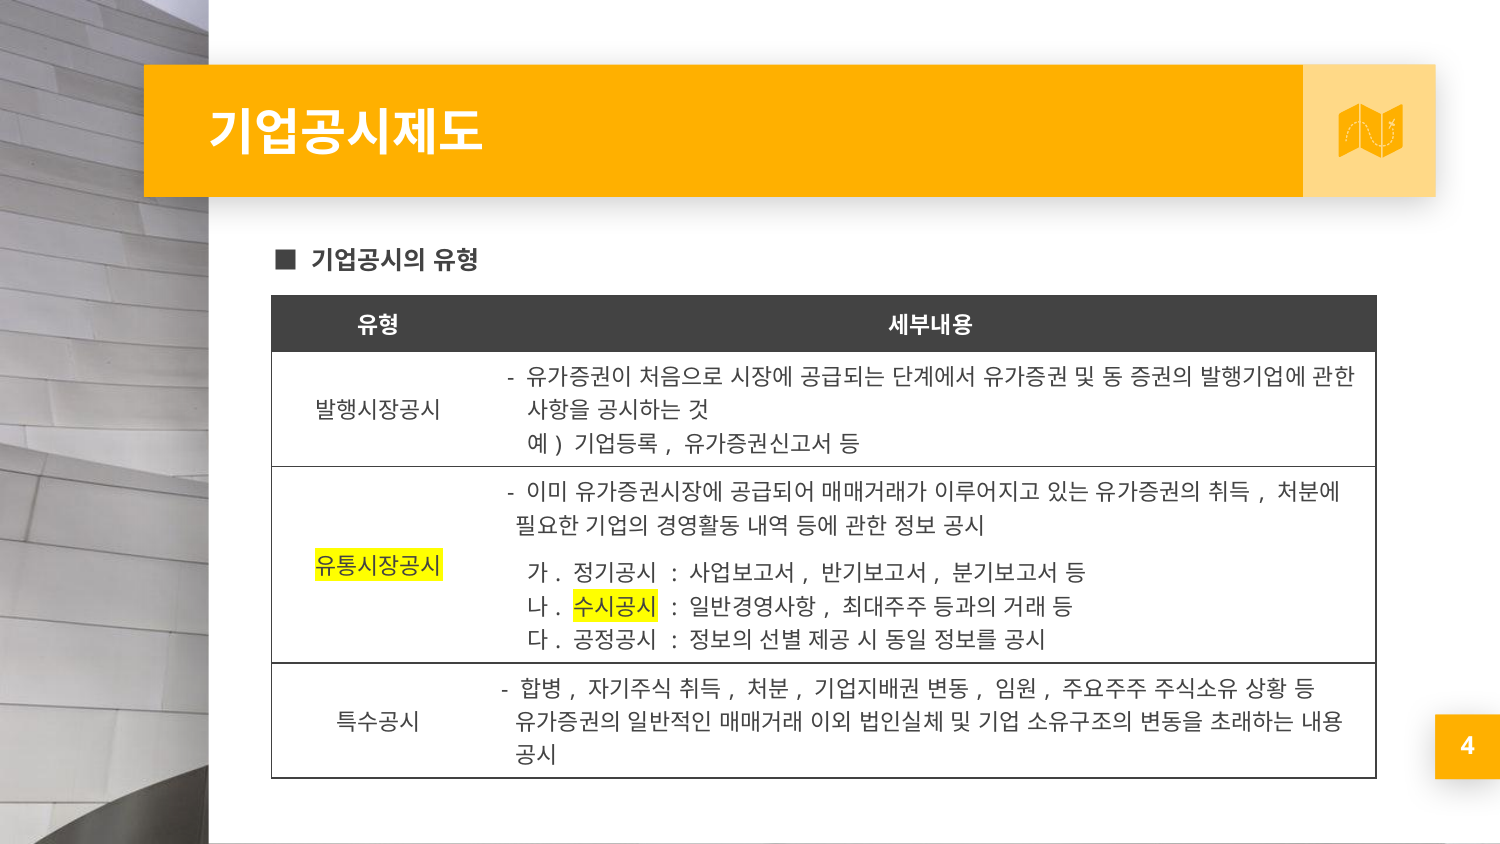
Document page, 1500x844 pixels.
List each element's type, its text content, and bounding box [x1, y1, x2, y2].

table_cell - 이미 유가증권시장에 공급되어 매매거래가 이루어지고 있는 유가증권의 취득, 처분에 필요한 기업의 경영활동 내역 등에 관한 정보 공시 가. 정기공시 : 사업보고서, 반기보고서, 분기보고서 등 나. 수시공시 : 일반경영사항, 최대주주 등과의 거래 등 다. 공정공시 : 정보의 선별 제공 시 동일 정보를 공시 [486, 467, 1375, 662]
table_header 유형 [272, 297, 486, 350]
table_header 세부내용 [486, 297, 1375, 350]
table_cell 유통시장공시 [272, 467, 486, 662]
table_cell 특수공시 [272, 664, 486, 777]
table_cell - 유가증권이 처음으로 시장에 공급되는 단계에서 유가증권 및 동 증권의 발행기업에 관한 사항을 공시하는 것 예) 기업등록, 유가증권신고서 등 [486, 352, 1375, 466]
table_cell - 합병, 자기주식 취득, 처분, 기업지배권 변동, 임원, 주요주주 주식소유 상황 등 유가증권의 일반적인 매매거래 이외 법인실체 및 기업 소유구조의 변동을 초래하는 내용 공시 [486, 664, 1375, 777]
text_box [1338, 103, 1403, 158]
picture [0, 0, 208, 844]
title 기업공시제도 [193, 64, 1300, 197]
list ■ 기업공시의 유형 [258, 229, 830, 281]
table_cell 발행시장공시 [272, 352, 486, 466]
slide_number 4 [1435, 714, 1500, 780]
